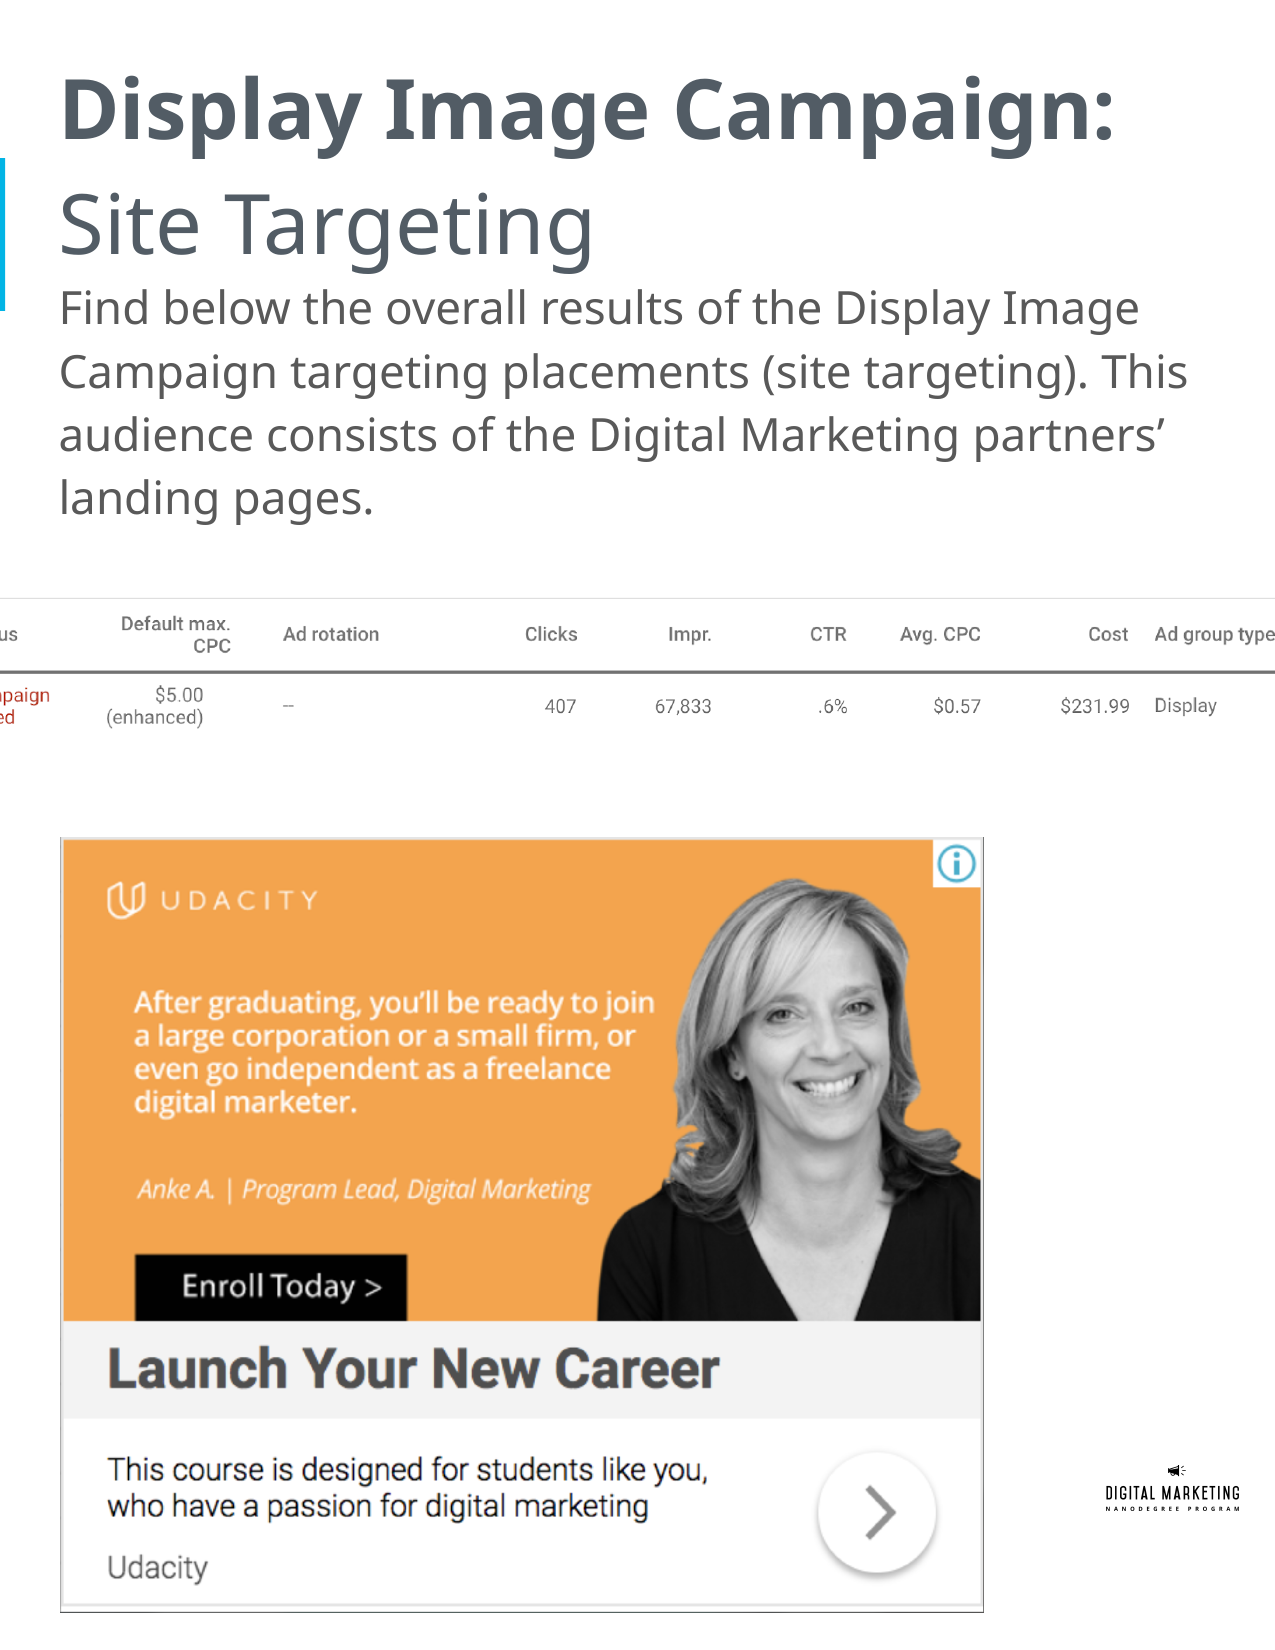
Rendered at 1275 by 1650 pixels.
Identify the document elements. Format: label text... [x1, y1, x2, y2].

picture [60, 837, 985, 1613]
title Display Image Campaign: Site Targeting Find below the overall results of the Display Image Campaign targeting placements (site targeting). This audience consists of the Digital Marketing partners’ landing pages. [43, 25, 1232, 210]
picture [0, 596, 1275, 737]
picture [1106, 1465, 1239, 1511]
